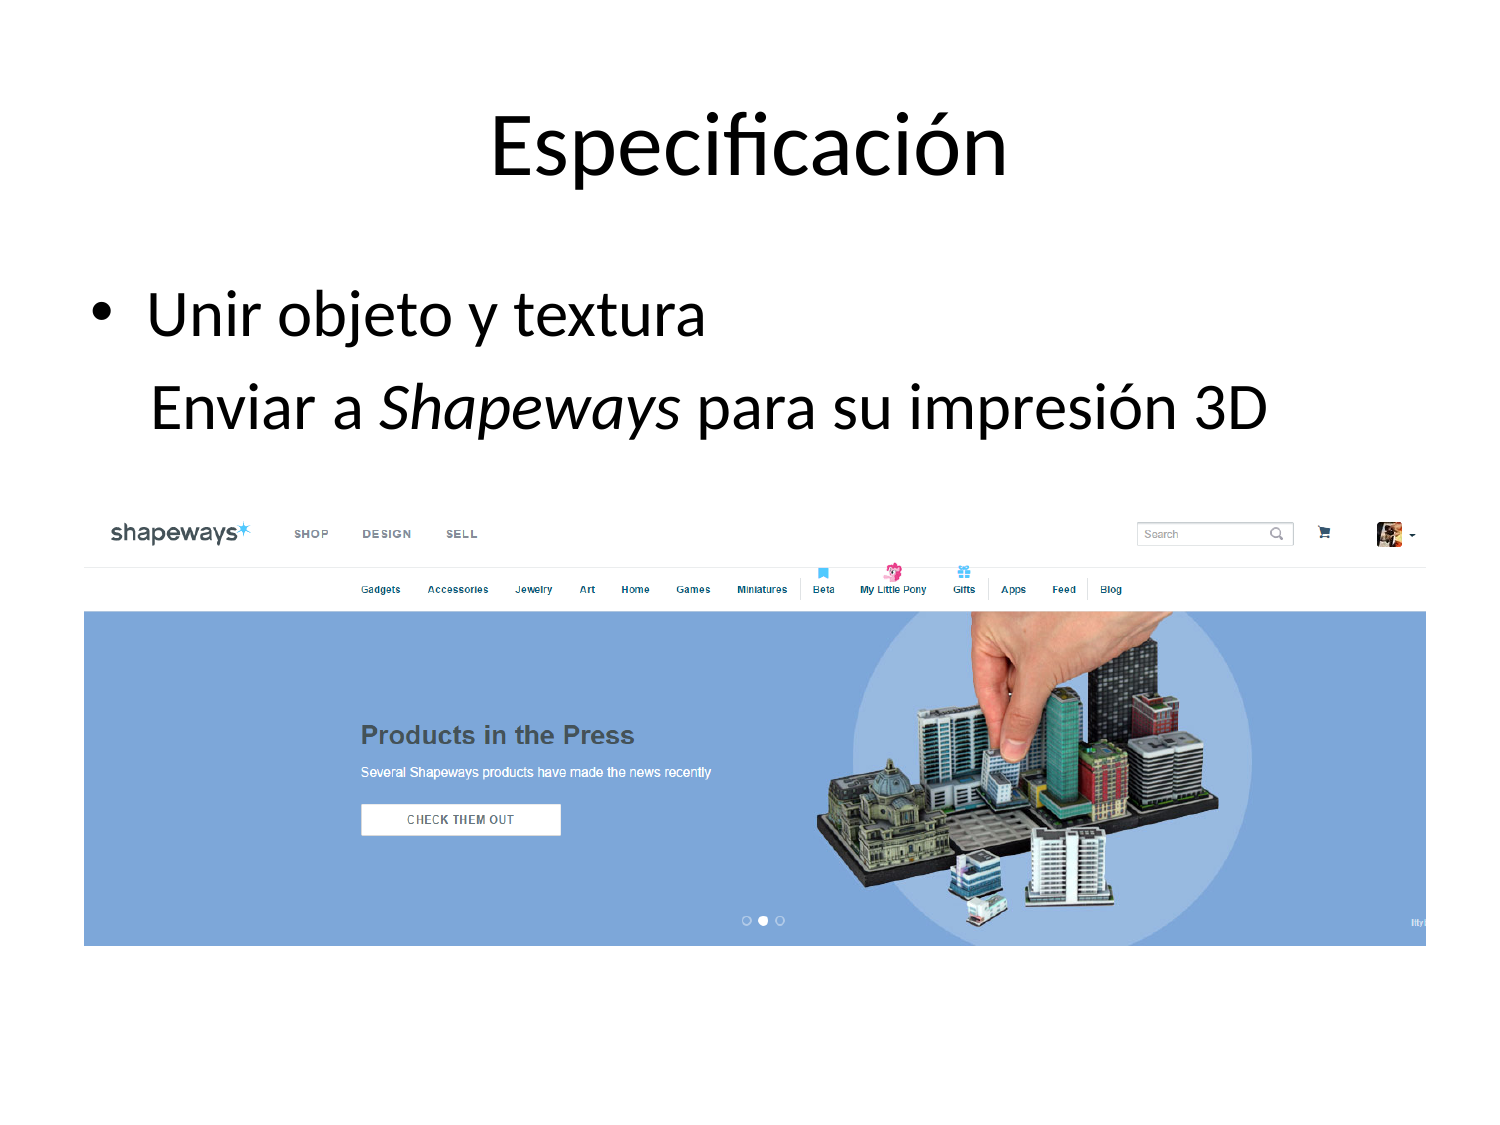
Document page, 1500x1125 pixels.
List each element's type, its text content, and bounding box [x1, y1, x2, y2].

picture [84, 514, 1427, 968]
title Especificación [75, 45, 1425, 233]
list Unir objeto y textura Enviar a Shapeways para su impresión 3D [75, 262, 1425, 1005]
